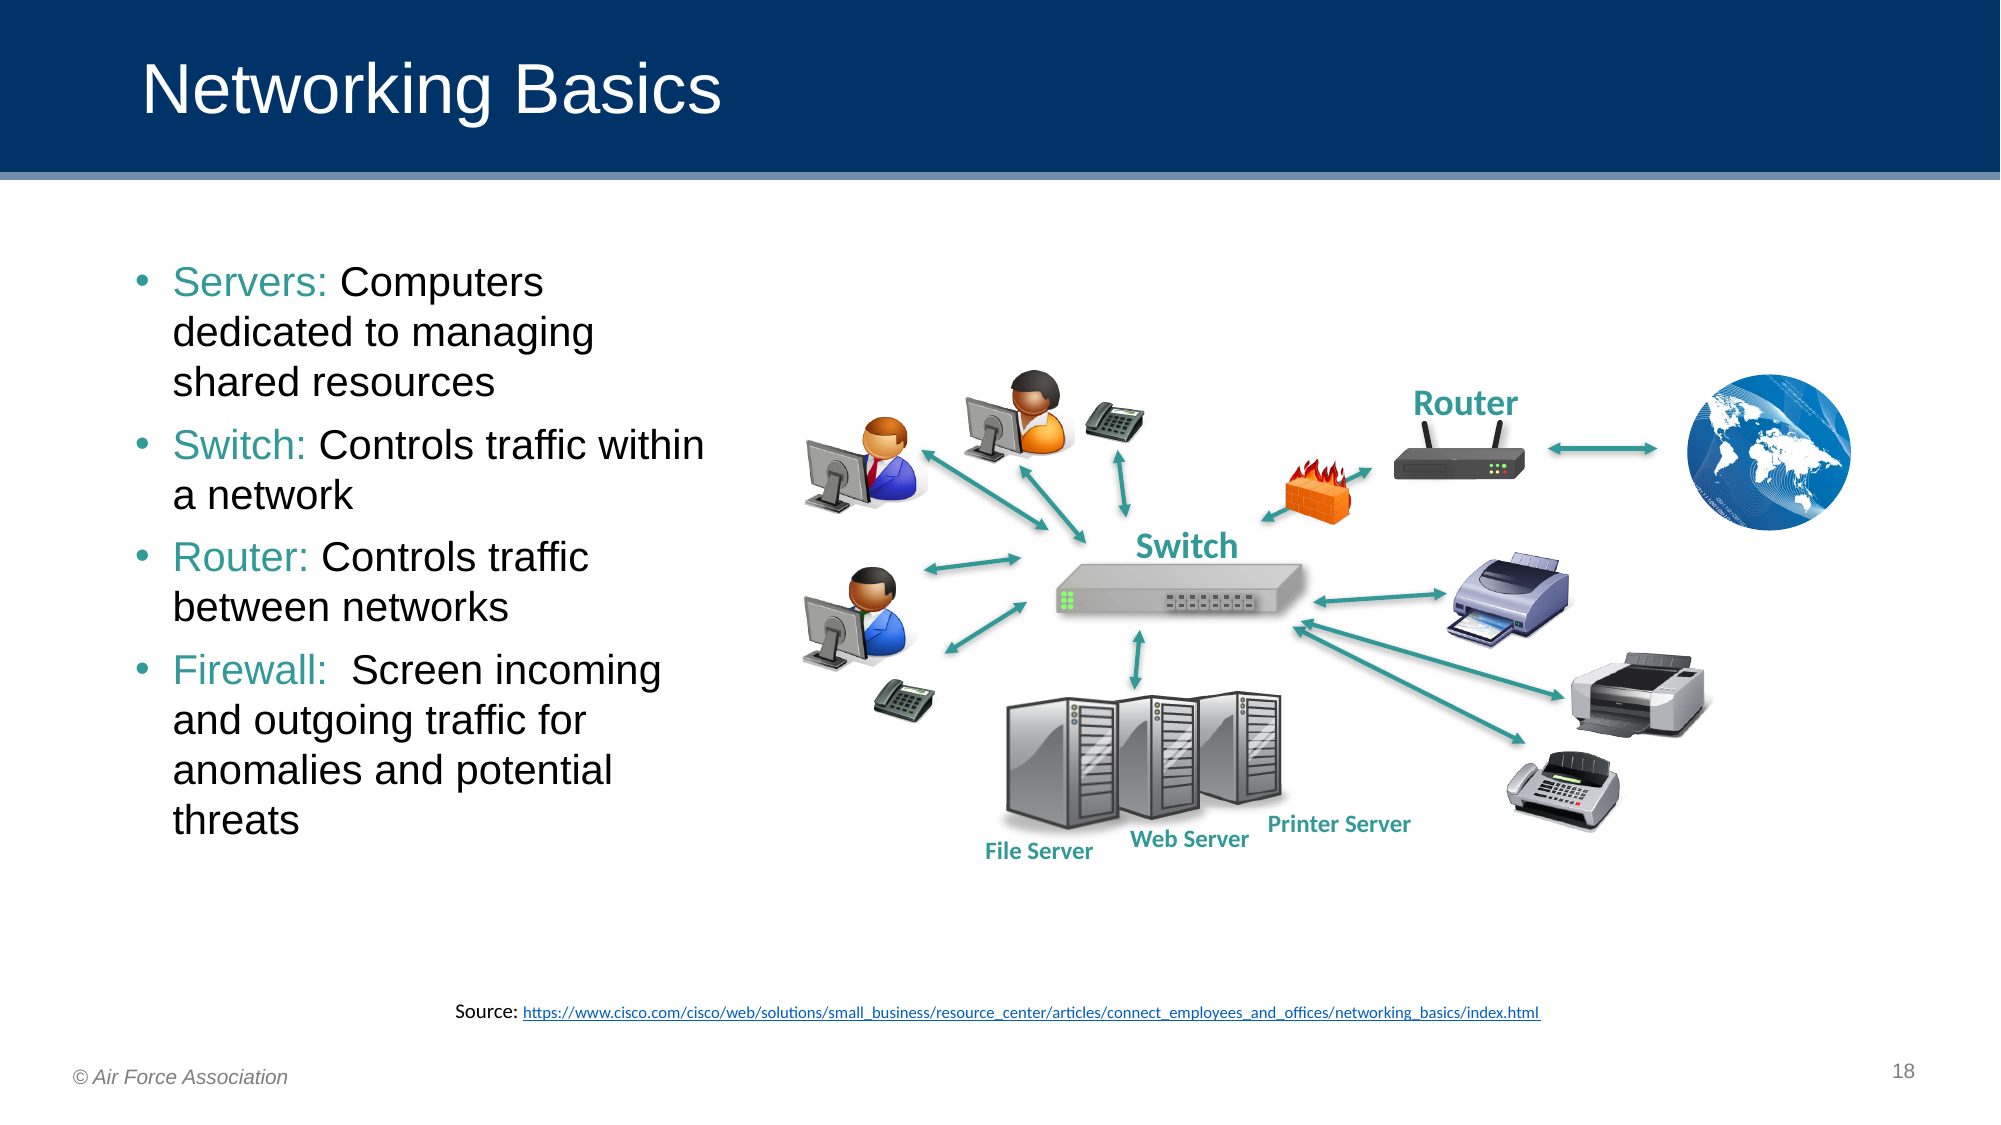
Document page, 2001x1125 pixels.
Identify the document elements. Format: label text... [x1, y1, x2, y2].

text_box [1356, 467, 1373, 522]
text_box Source: https://www.cisco.com/cisco/web/solutions/small_business/resource_center/articles/connect_employees_and_offices/networking_basics/index.html [412, 990, 1588, 1030]
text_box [1291, 593, 1566, 744]
picture [1279, 458, 1352, 526]
title Networking Basics [125, 37, 1731, 133]
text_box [795, 363, 1151, 732]
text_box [921, 449, 1127, 654]
slide_number ‹#› [1848, 1039, 1960, 1100]
picture [1446, 534, 1715, 841]
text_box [1155, 513, 1302, 613]
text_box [953, 688, 1455, 873]
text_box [1260, 467, 1274, 522]
picture [1686, 374, 1852, 531]
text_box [1380, 370, 1552, 480]
list Servers: Computers dedicated to managing shared resources Switch: Controls traffic within a network Router: Controls traffic between networks Firewall: Screen incoming and outgoing traffic for anomalies and potential threats [120, 247, 740, 1008]
